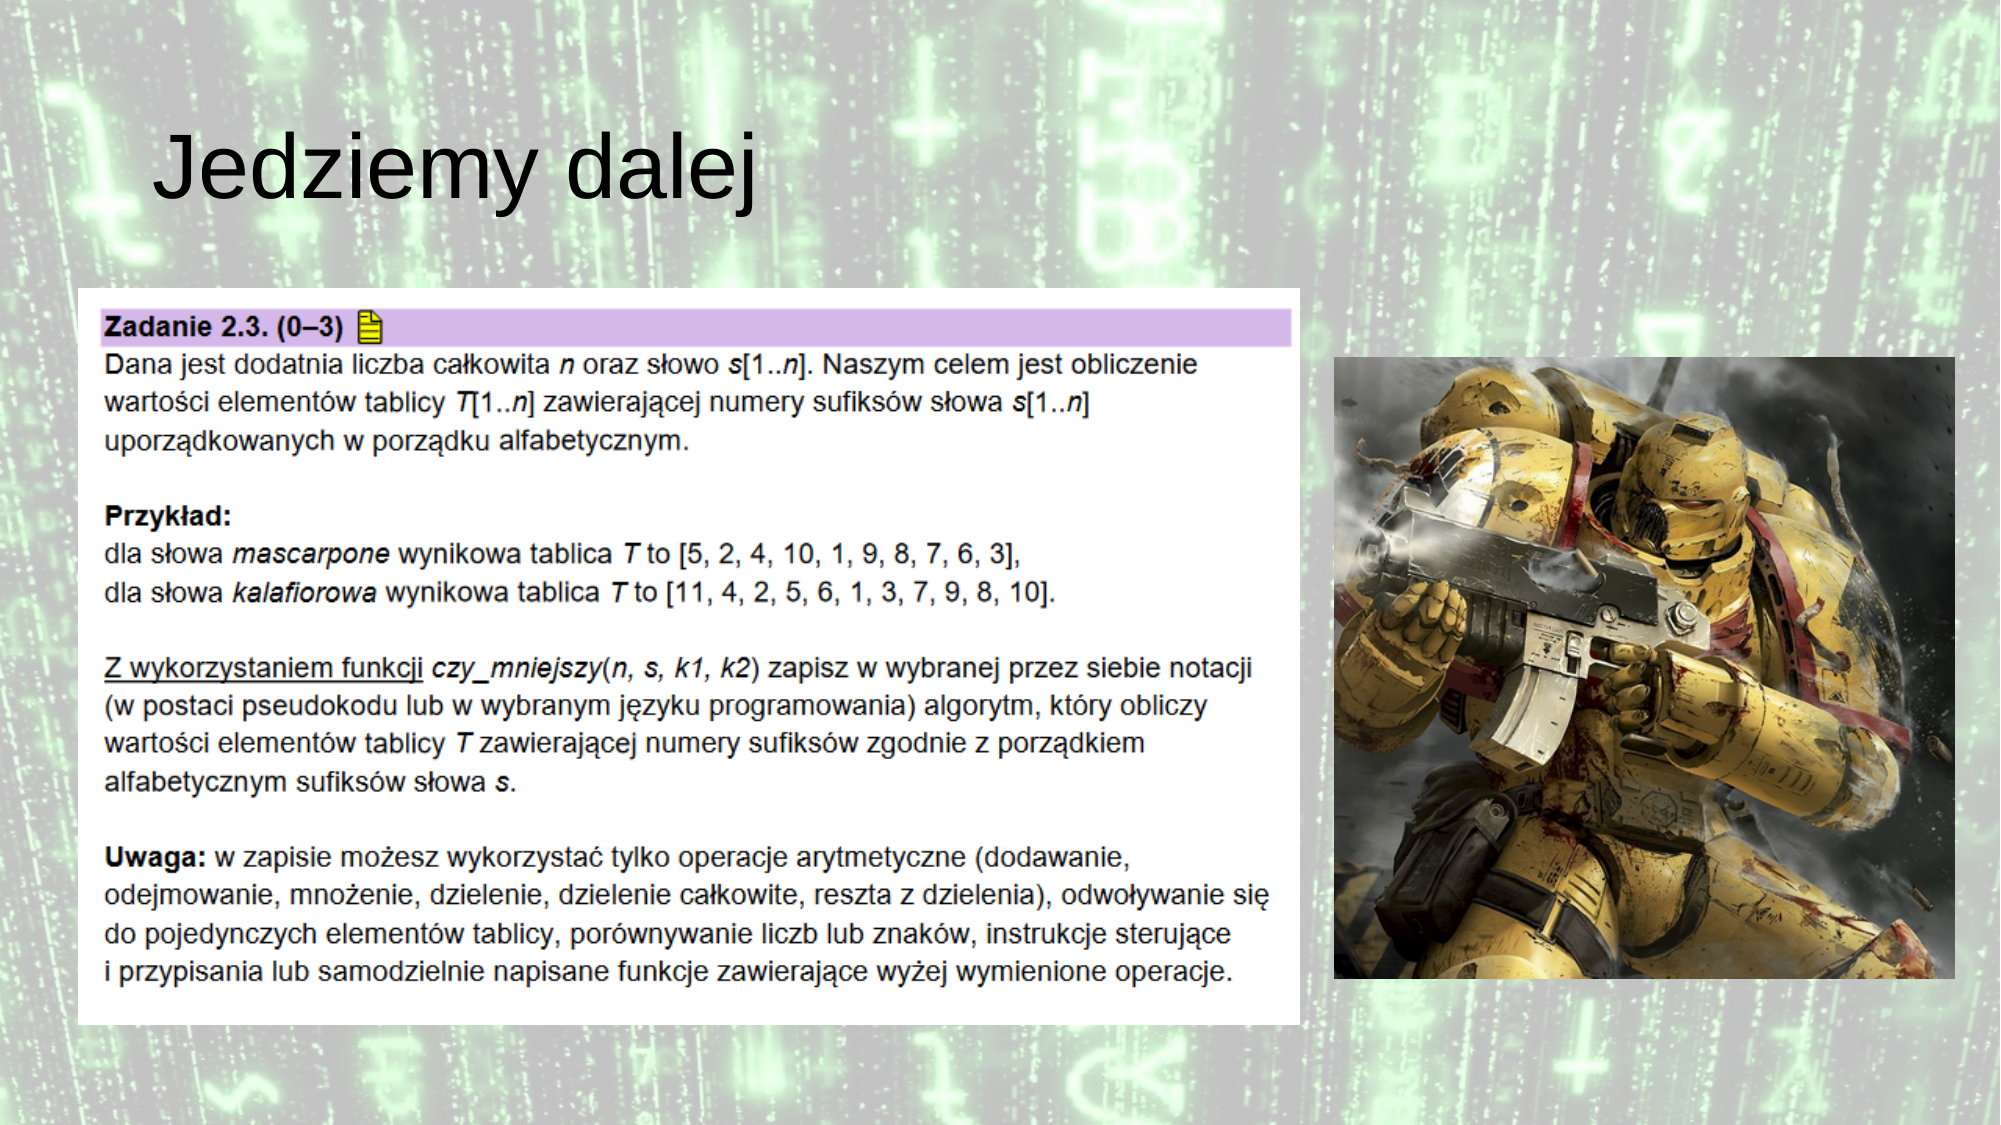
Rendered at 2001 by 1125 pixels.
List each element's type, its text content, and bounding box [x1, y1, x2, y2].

title Jedziemy dalej [137, 59, 1863, 278]
picture [1334, 357, 1955, 979]
picture [78, 288, 1300, 1025]
